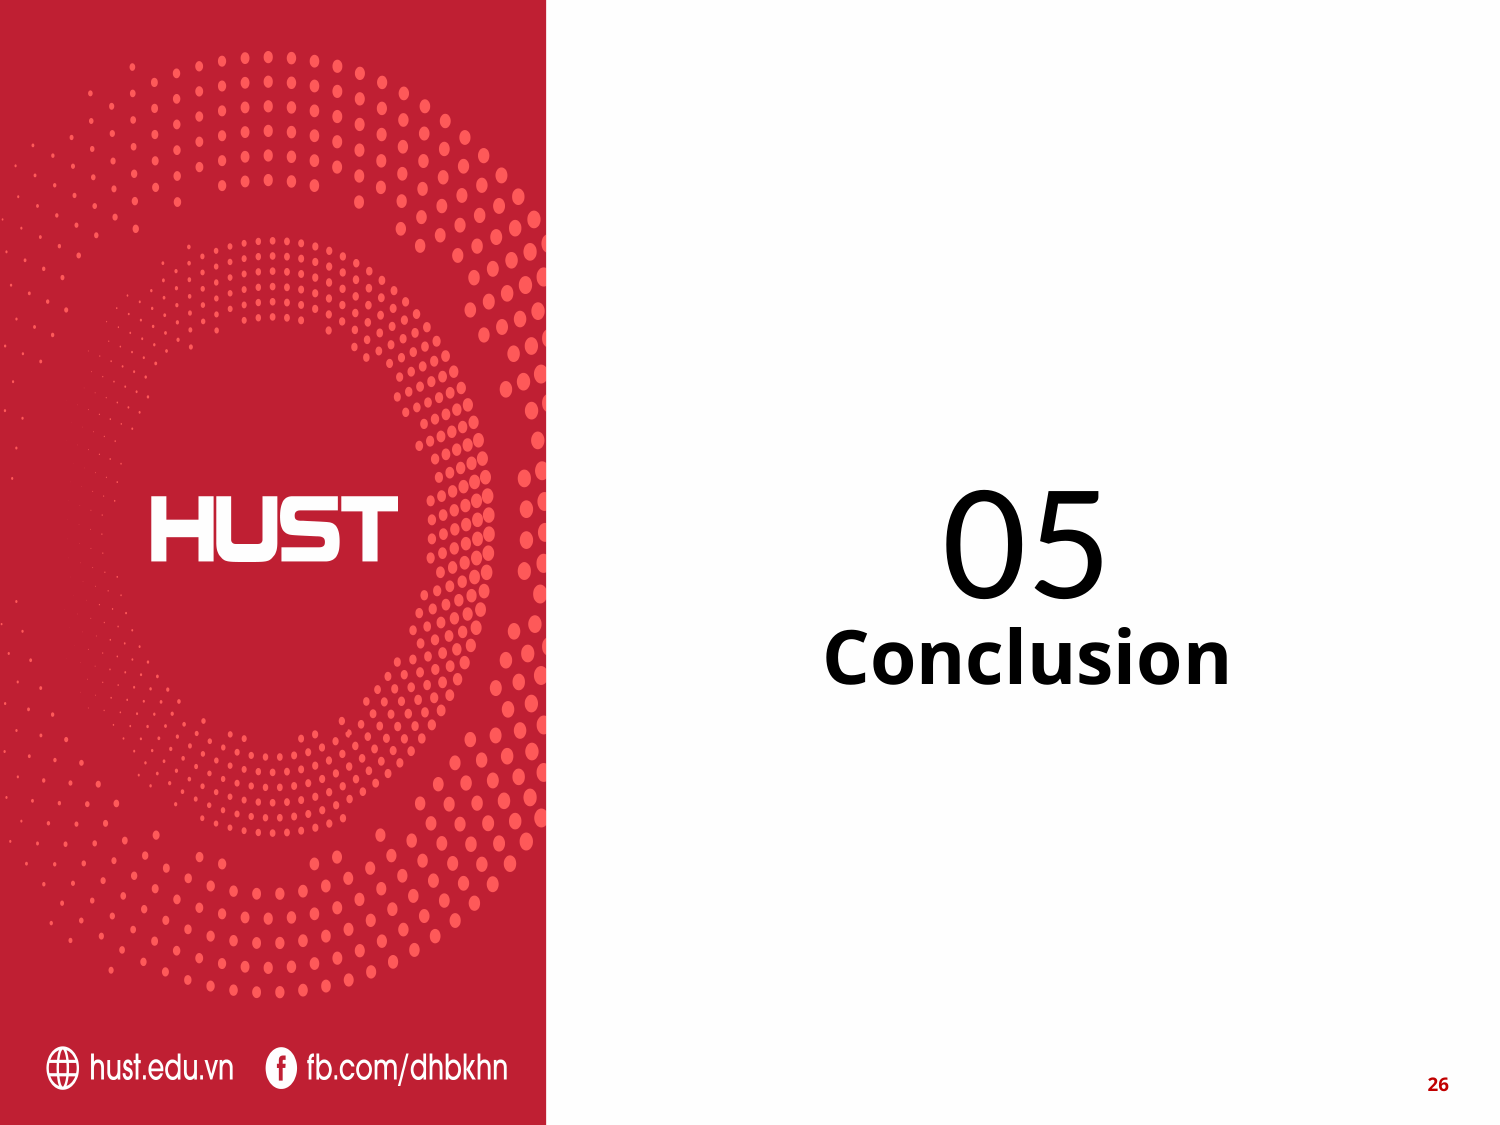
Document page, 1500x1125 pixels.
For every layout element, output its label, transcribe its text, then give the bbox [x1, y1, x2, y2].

text_box 05 [928, 424, 1127, 640]
slide_number 26 [1126, 1065, 1464, 1125]
title Conclusion [627, 614, 1428, 669]
picture [0, 0, 1500, 1125]
